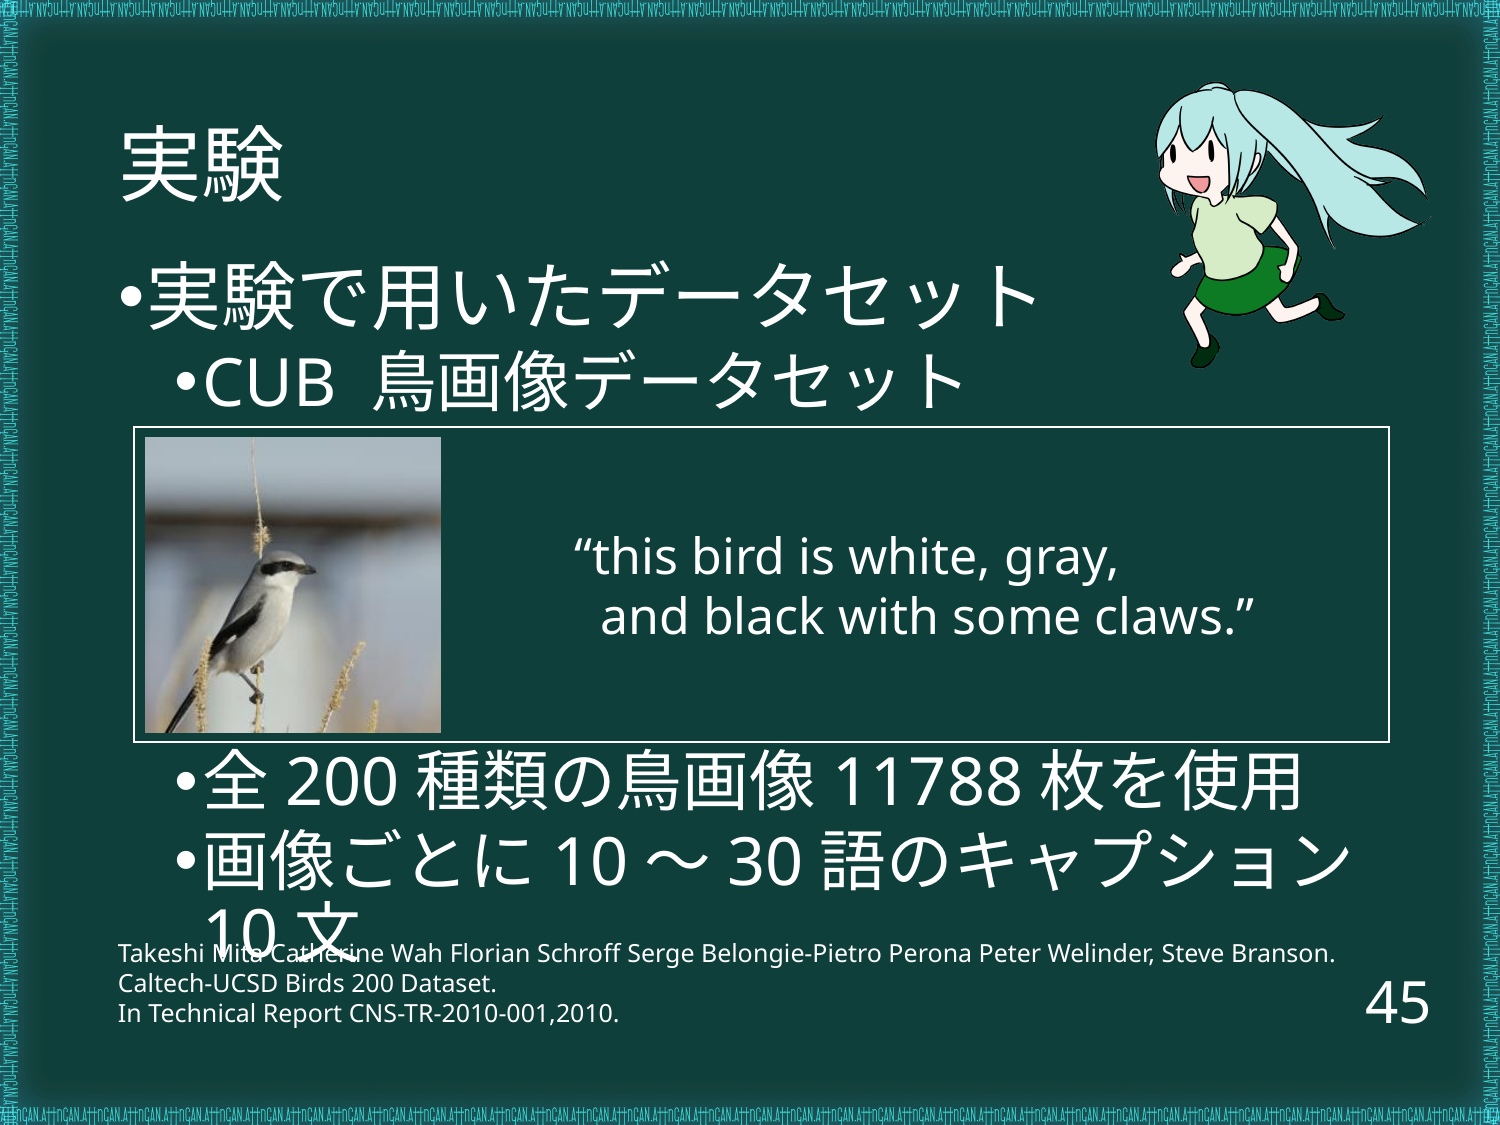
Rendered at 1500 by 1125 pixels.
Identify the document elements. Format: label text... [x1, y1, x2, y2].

text_box [133, 426, 1390, 743]
picture [0, 0, 1500, 1125]
text_box 実験で用いたデータセット CUB 鳥画像データセット 全200種類の鳥画像11788枚を使用 画像ごとに10～30語のキャプション10文 [103, 252, 1397, 930]
text_box Takeshi Mita Catherine Wah Florian Schroff Serge Belongie-Pietro Perona Peter Welinder, Steve Branson. Caltech-UCSD Birds 200 Dataset. In Technical Report CNS-TR-2010-001,2010. [103, 930, 1416, 1035]
title 実験 [103, 59, 1397, 252]
slide_number 45 [1097, 972, 1447, 1037]
